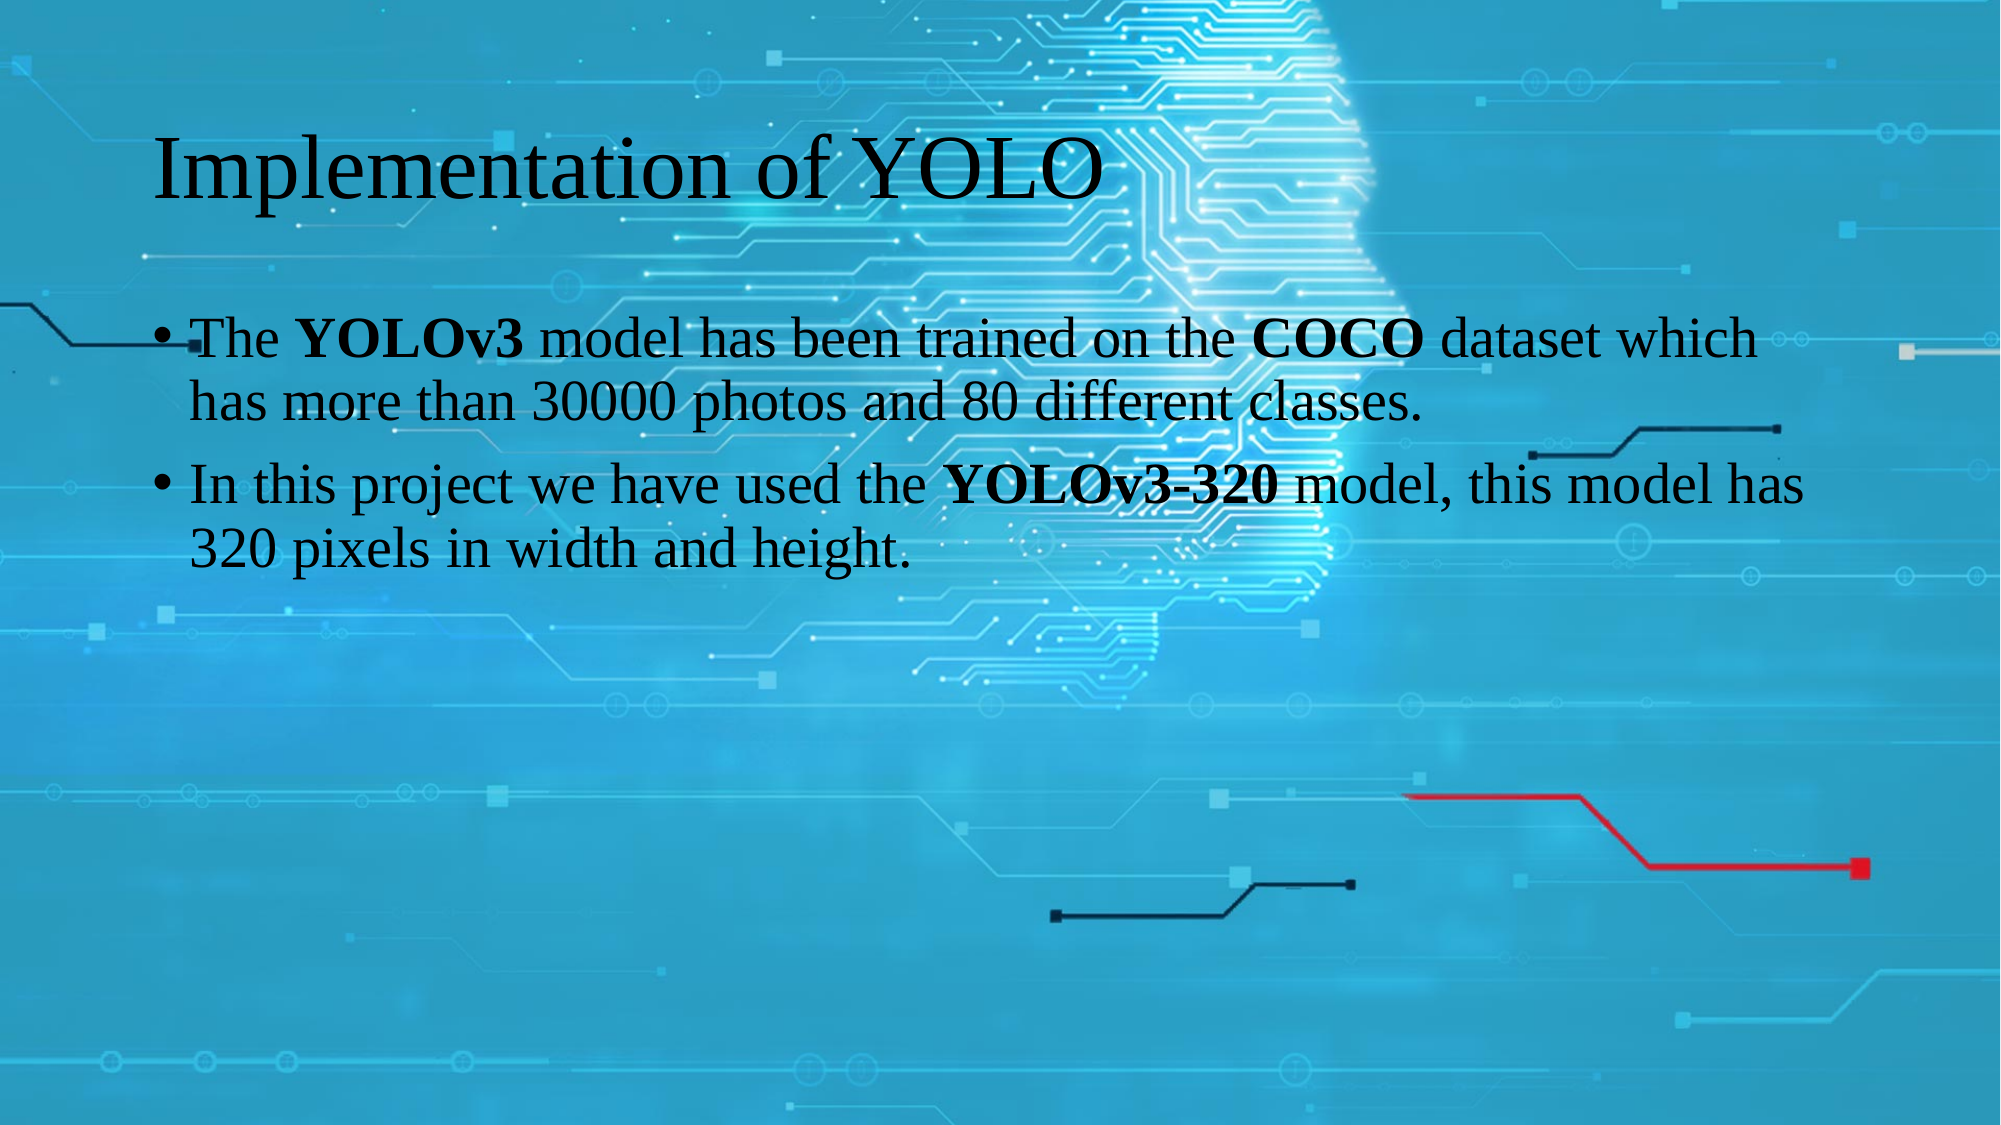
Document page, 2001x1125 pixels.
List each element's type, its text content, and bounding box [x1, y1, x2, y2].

title Implementation of YOLO [137, 59, 1863, 278]
picture [0, 0, 2001, 1125]
list The YOLOv3 model has been trained on the COCO dataset which has more than 30000 photos and 80 different classes. In this project we have used the YOLOv3-320 model, this model has 320 pixels in width and height. [137, 299, 1863, 1014]
